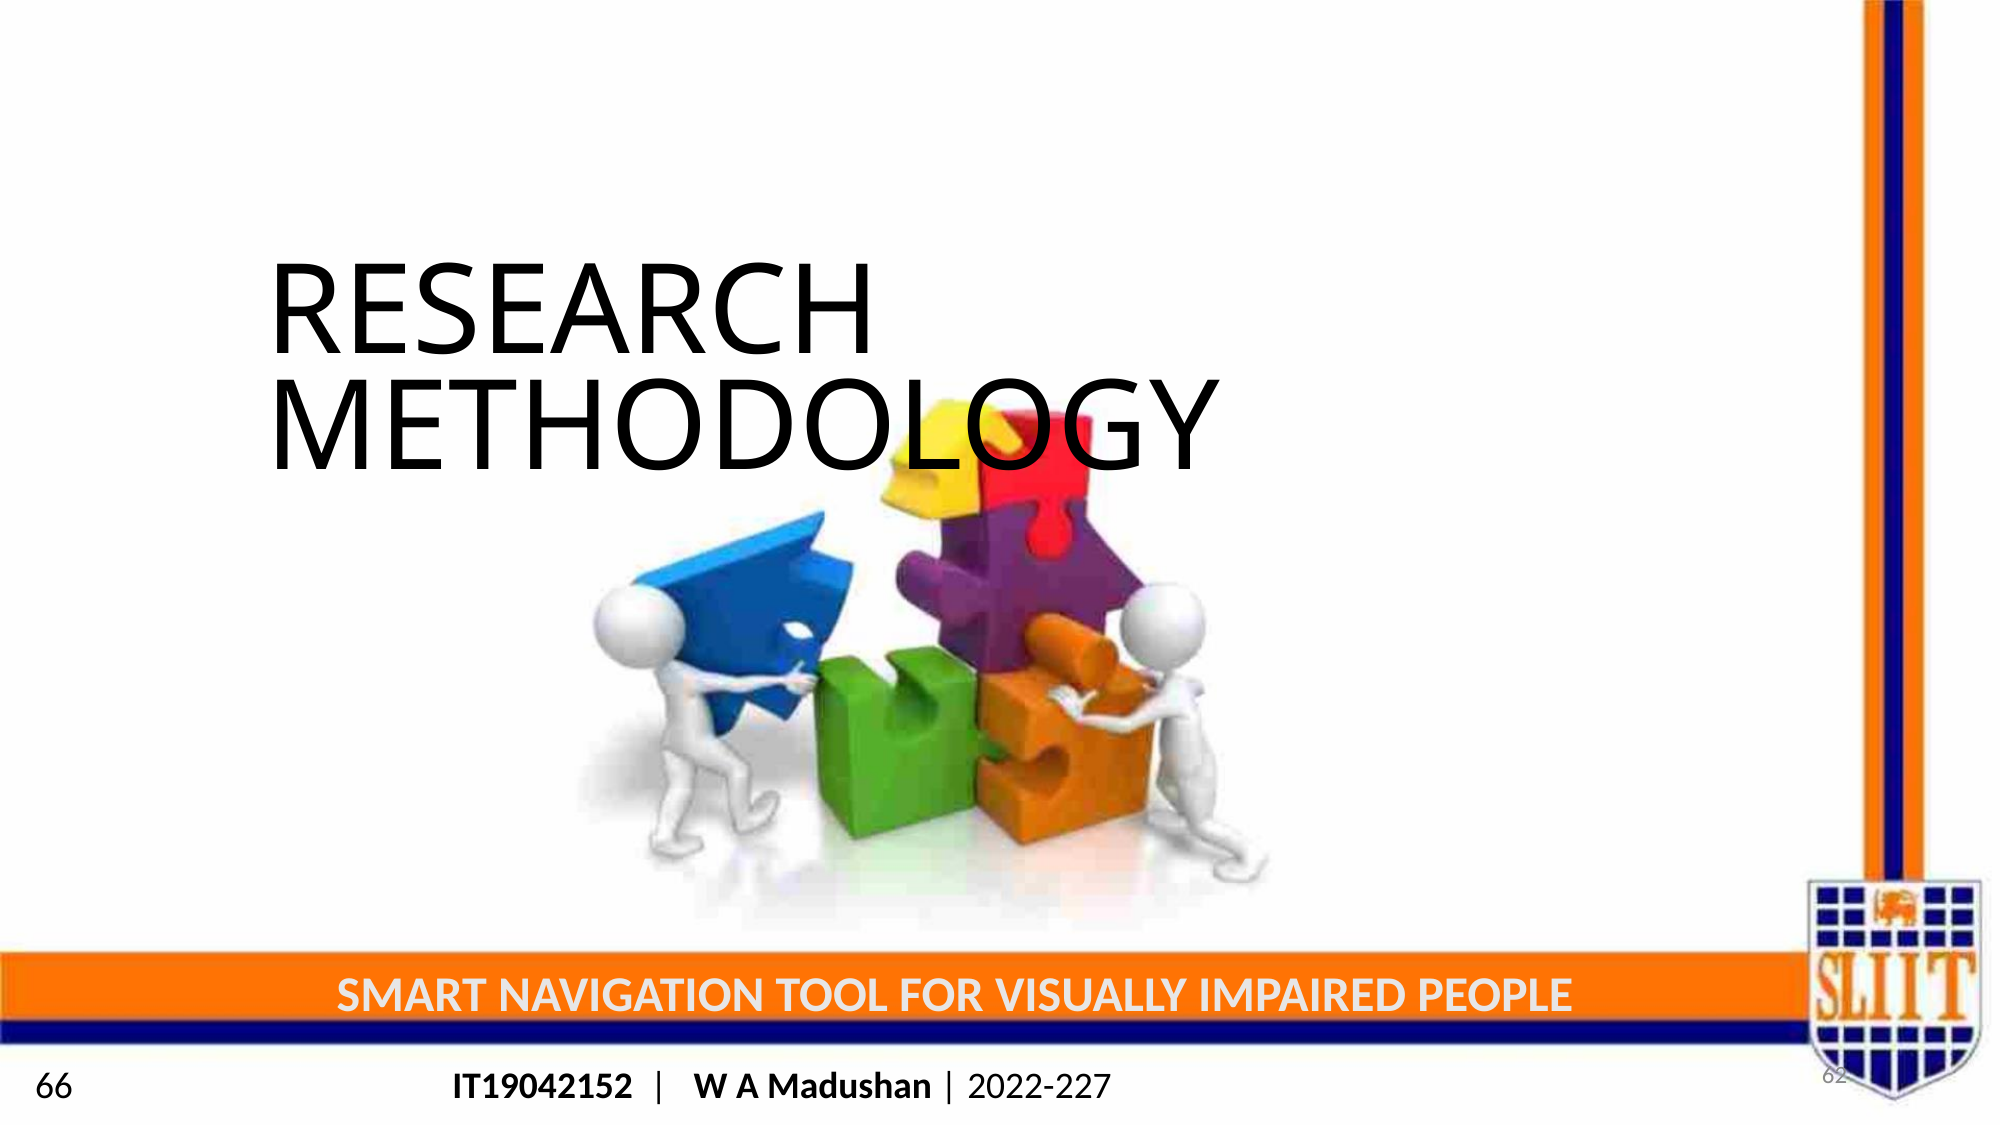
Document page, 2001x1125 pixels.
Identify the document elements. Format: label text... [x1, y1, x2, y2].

text_box [0, 0, 2000, 1125]
text_box 62 [1821, 1063, 1873, 1089]
text_box RESEARCH METHODOLOGY [265, 262, 1657, 495]
text_box SMART NAVIGATION TOOL FOR VISUALLY IMPAIRED PEOPLE [336, 971, 1617, 1022]
text_box IT19042152 | W A Madushan | 2022-227 [452, 1068, 1136, 1107]
text_box 66 [35, 1068, 98, 1107]
